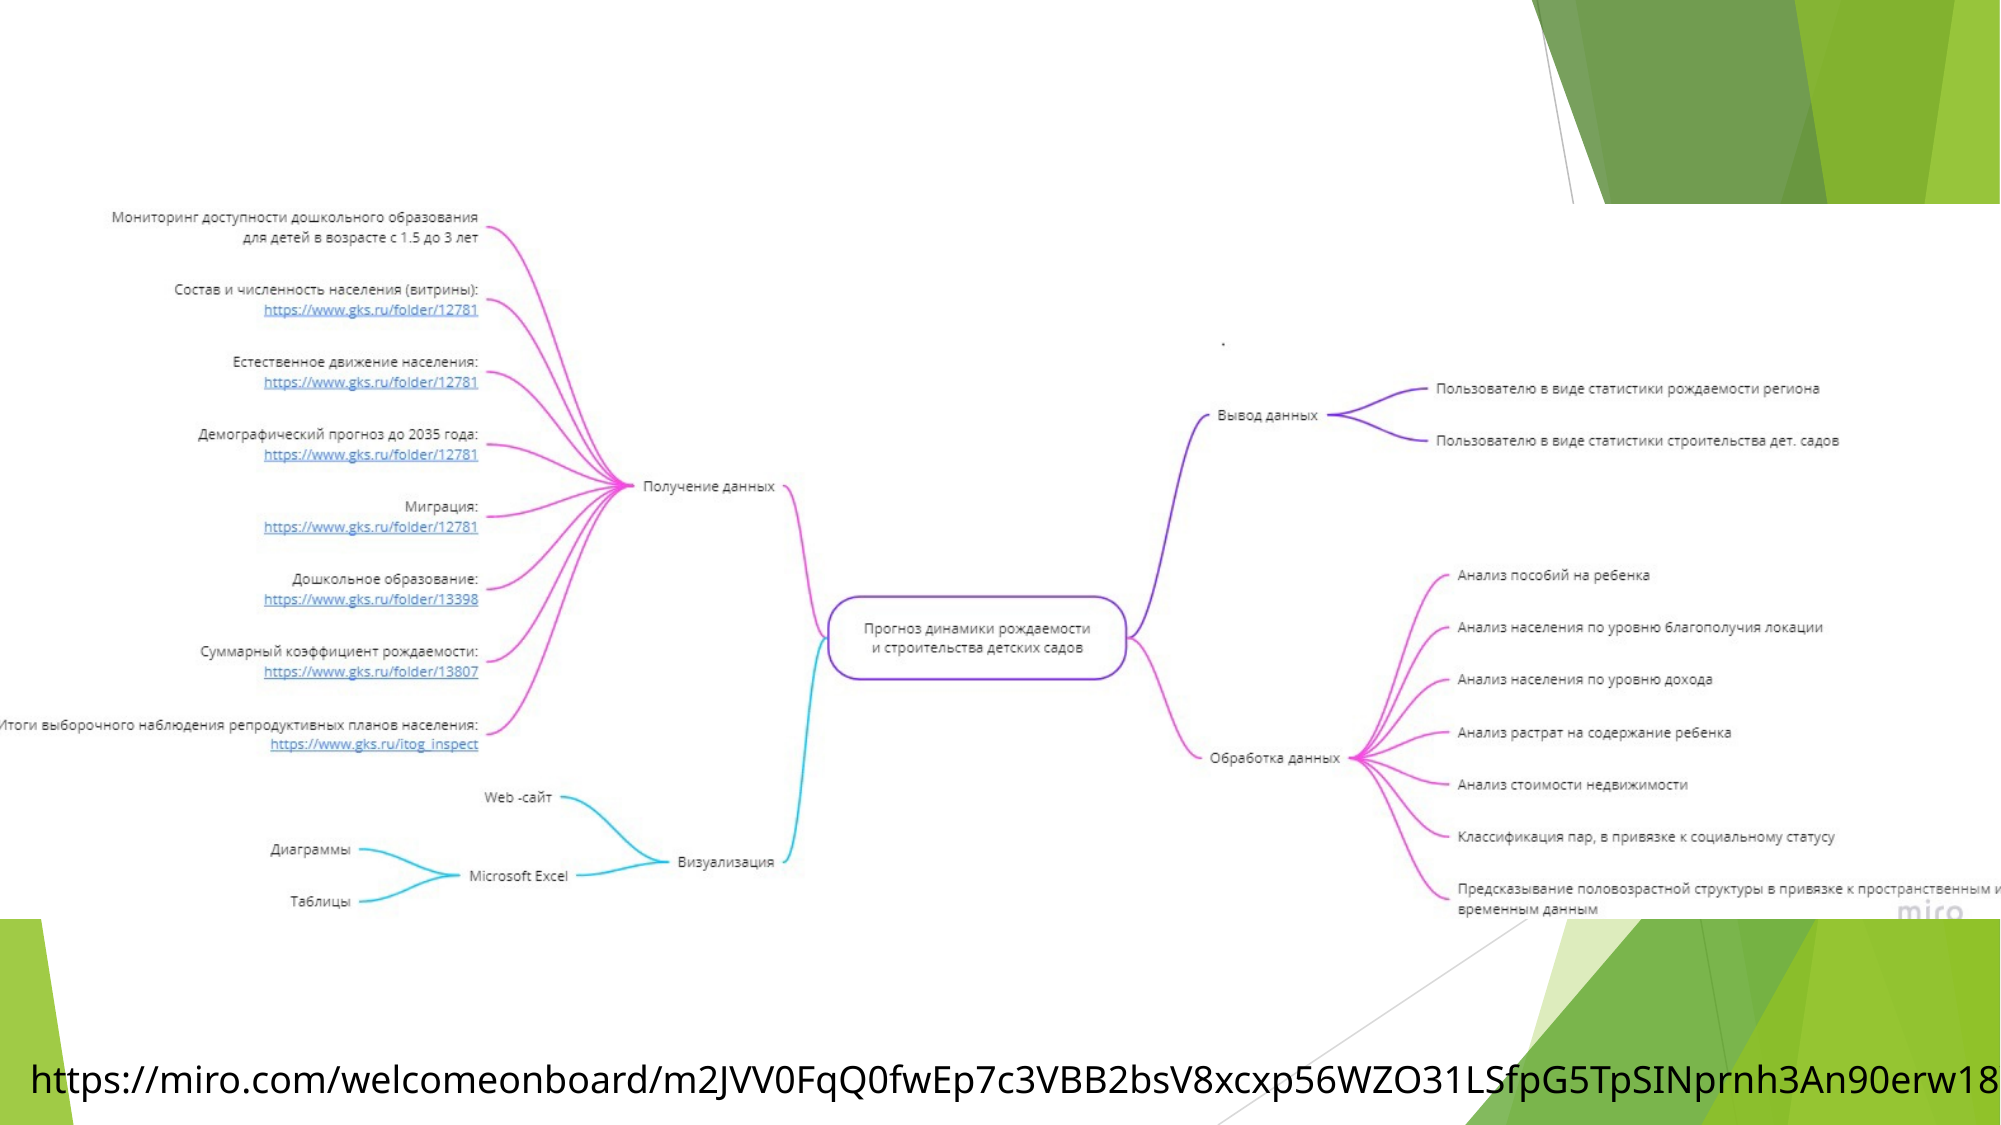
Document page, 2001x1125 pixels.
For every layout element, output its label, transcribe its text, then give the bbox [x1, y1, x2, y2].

text_box https://miro.com/welcomeonboard/m2JVV0FqQ0fwEp7c3VBB2bsV8xcxp56WZO31LSfpG5TpSINprnh3An90erw18V0O [22, 1048, 2000, 1125]
picture [0, 204, 2001, 919]
